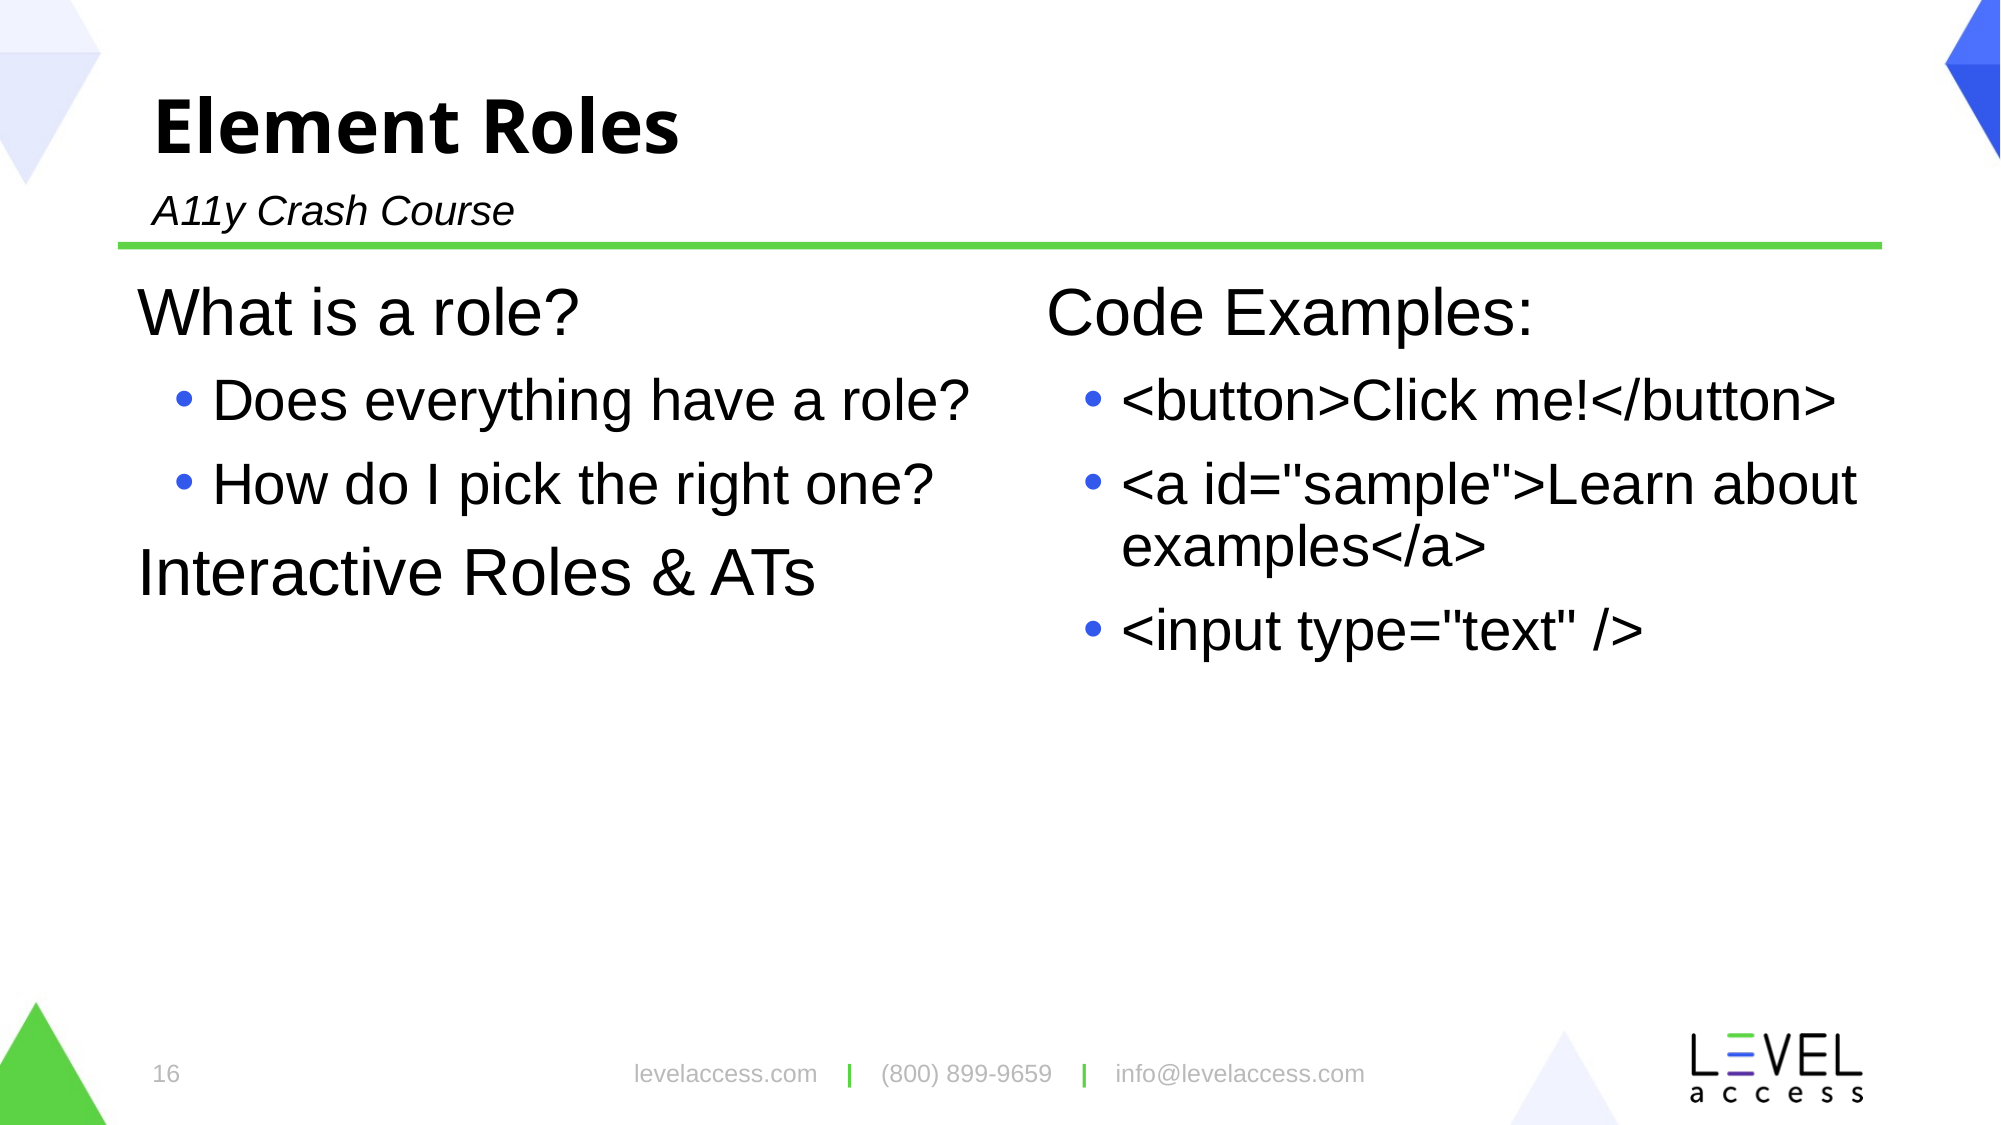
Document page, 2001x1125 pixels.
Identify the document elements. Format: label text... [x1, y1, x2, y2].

list Code Examples: <button>Click me!</button> <a id="sample">Learn about examples</a> <input type="text" /> [1031, 269, 1878, 1014]
slide_number 16 [137, 1042, 588, 1103]
footer levelaccess.com | (800) 899-9659 | info@levelaccess.com [613, 1042, 1386, 1103]
picture [0, 0, 2001, 1125]
list What is a role? Does everything have a role? How do I pick the right one? Interactive Roles & ATs [122, 269, 1031, 1014]
subtitle A11y Crash Course [137, 181, 1863, 243]
title Element Roles [137, 77, 1863, 181]
